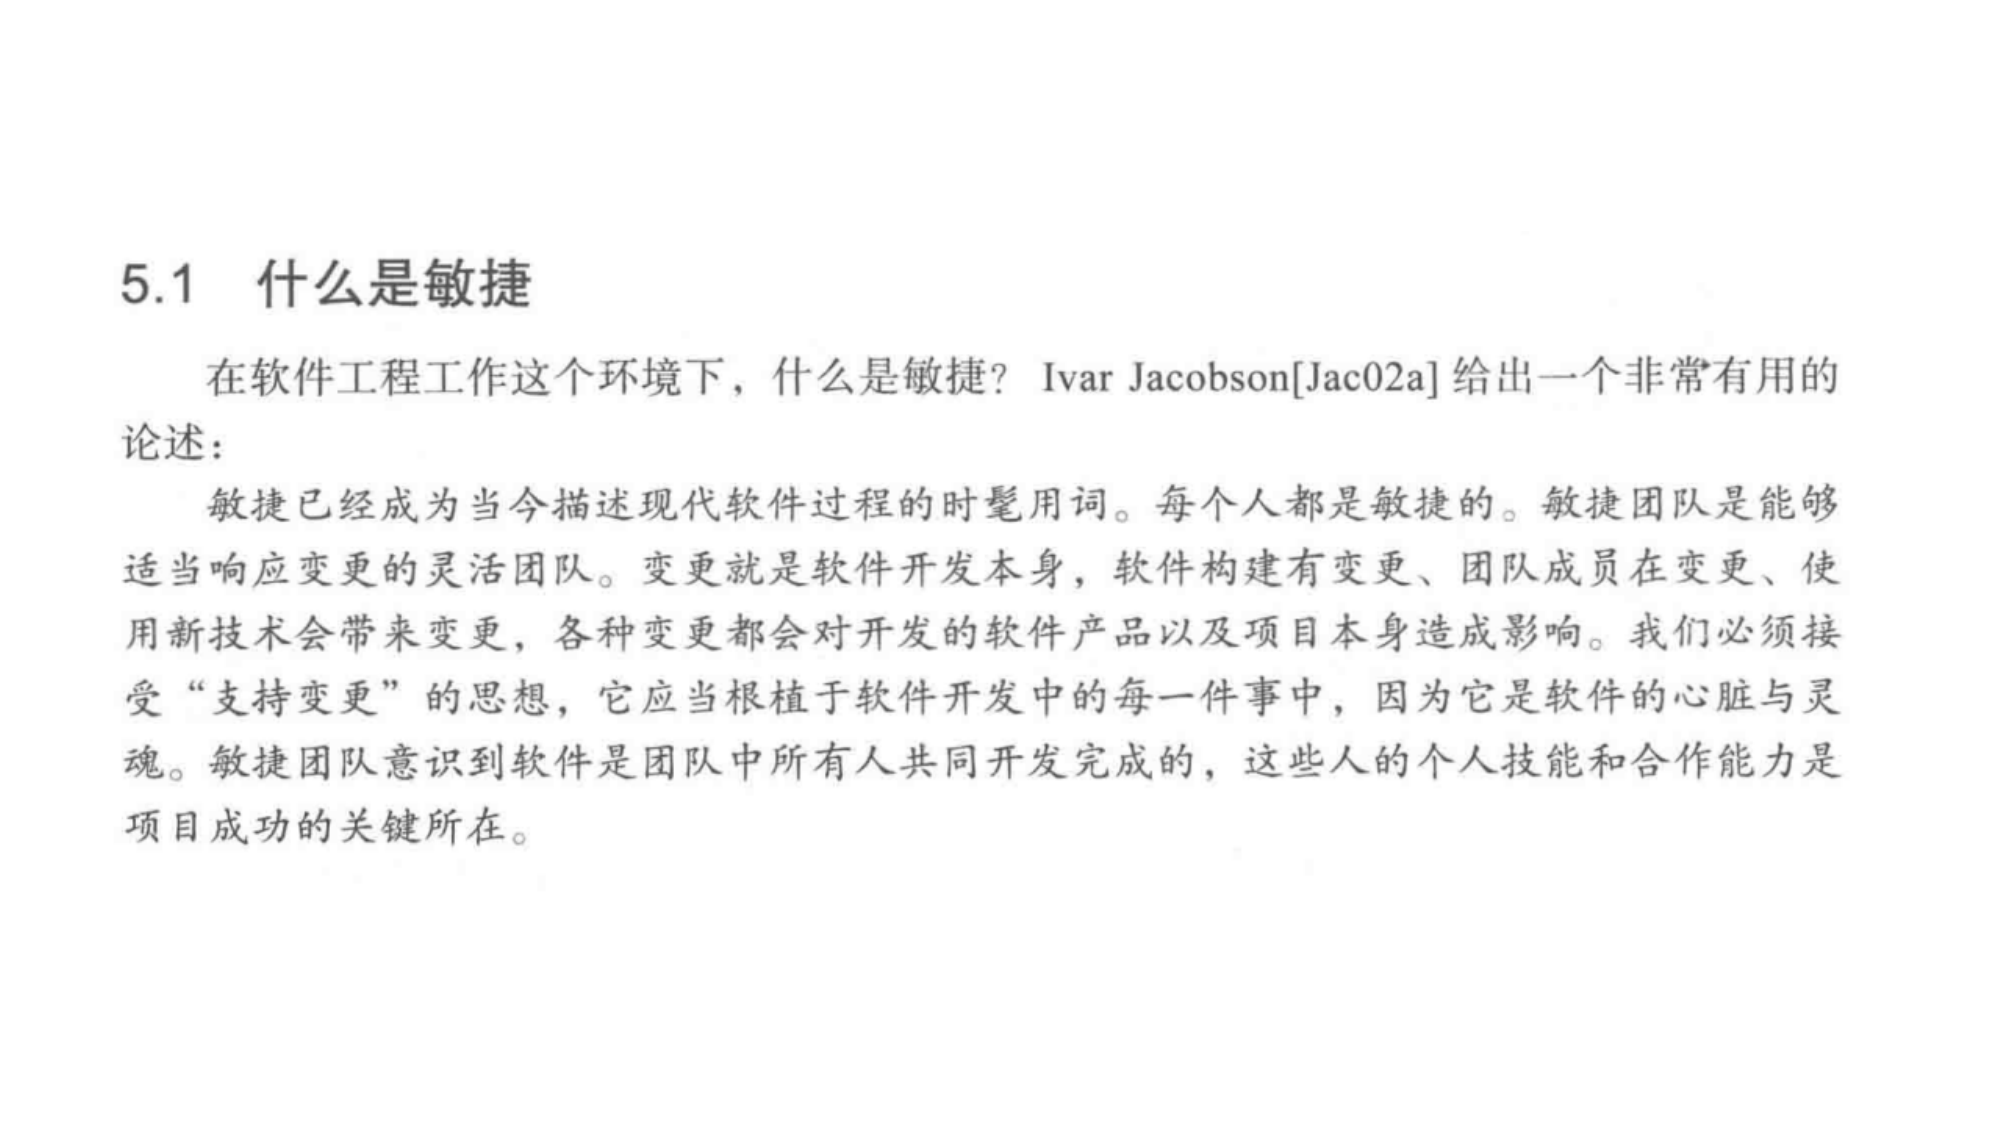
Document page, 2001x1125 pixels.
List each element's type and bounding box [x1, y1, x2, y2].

picture [75, 231, 1925, 893]
